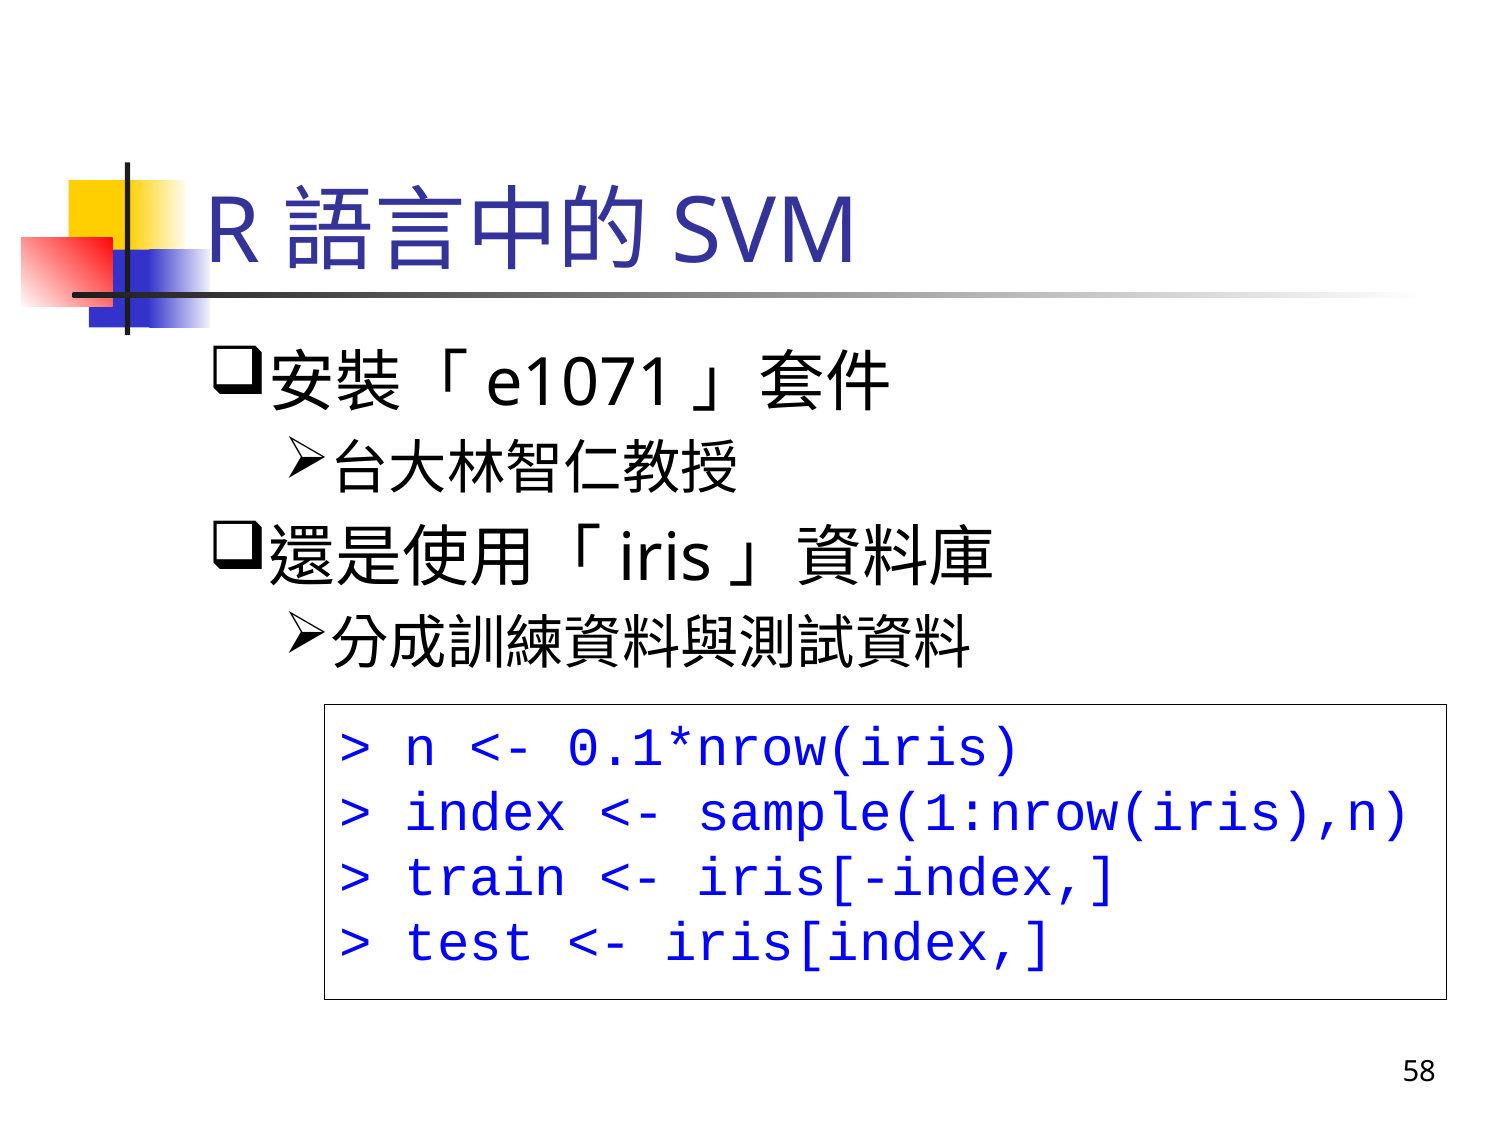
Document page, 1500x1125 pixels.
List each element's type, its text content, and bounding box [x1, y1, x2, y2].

text_box > n <- 0.1*nrow(iris) > index <- sample(1:nrow(iris),n) > train <- iris[-index,] > test <- iris[index,] [324, 704, 1447, 1000]
list 安裝「e1071」套件 台大林智仁教授 還是使用「iris」資料庫 分成訓練資料與測試資料 [193, 331, 1469, 610]
title R語言中的SVM [188, 101, 1468, 289]
slide_number 58 [1387, 1025, 1475, 1100]
